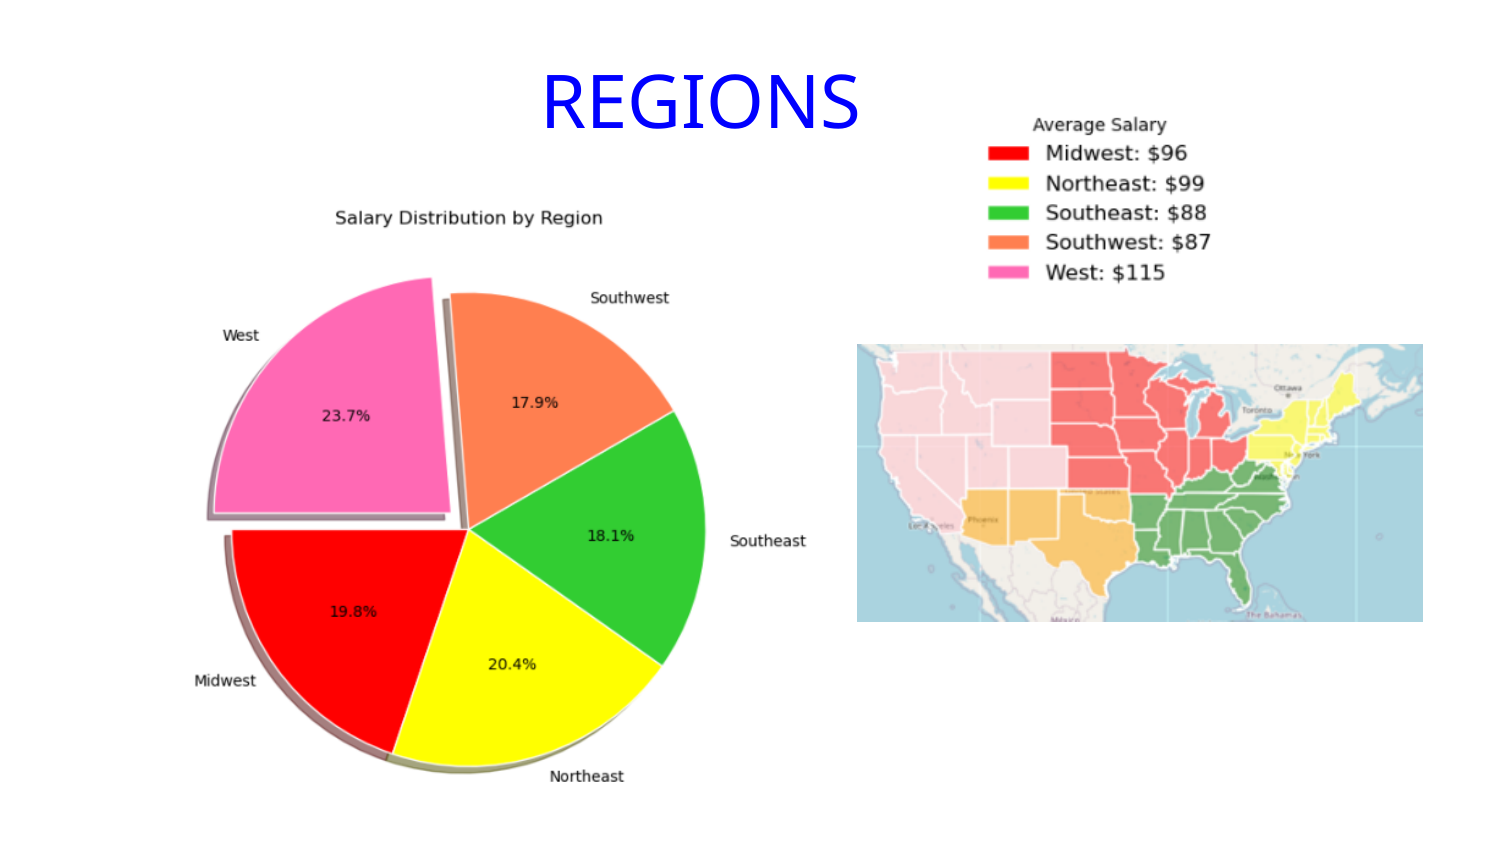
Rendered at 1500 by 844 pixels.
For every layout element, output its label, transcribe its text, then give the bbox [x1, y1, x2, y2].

picture [984, 113, 1213, 285]
picture [187, 204, 808, 789]
picture [857, 343, 1424, 623]
text_box REGIONS [451, 39, 951, 159]
